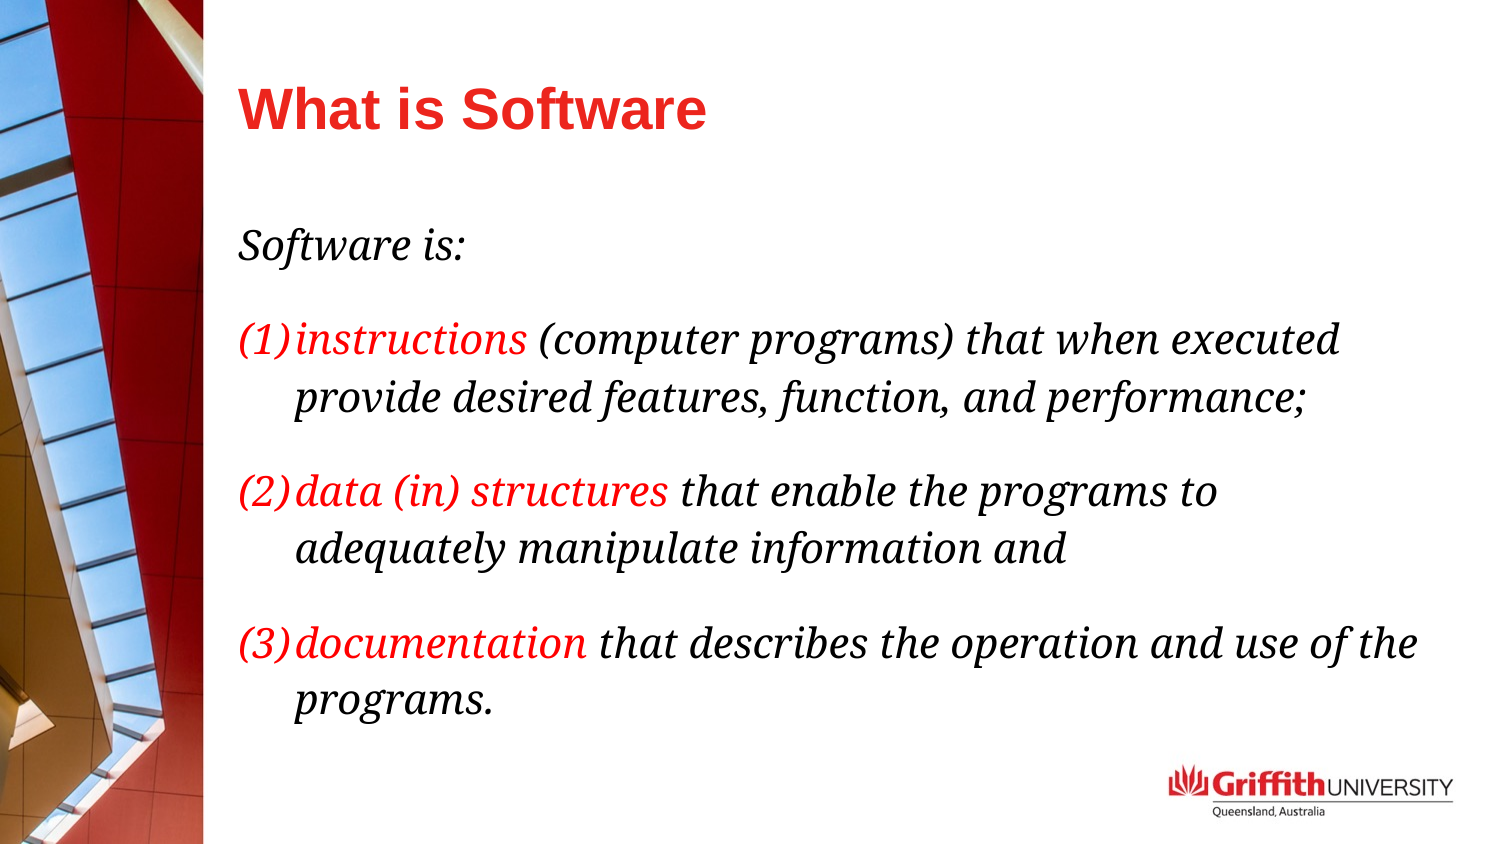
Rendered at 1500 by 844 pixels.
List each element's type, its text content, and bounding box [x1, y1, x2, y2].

picture [0, 0, 1500, 844]
title What is Software [238, 71, 1432, 193]
list Software is: instructions (computer programs) that when executed provide desired features, function, and performance; data (in) structures that enable the programs to adequately manipulate information and documentation that describes the operation and use of the programs. [238, 211, 1432, 734]
